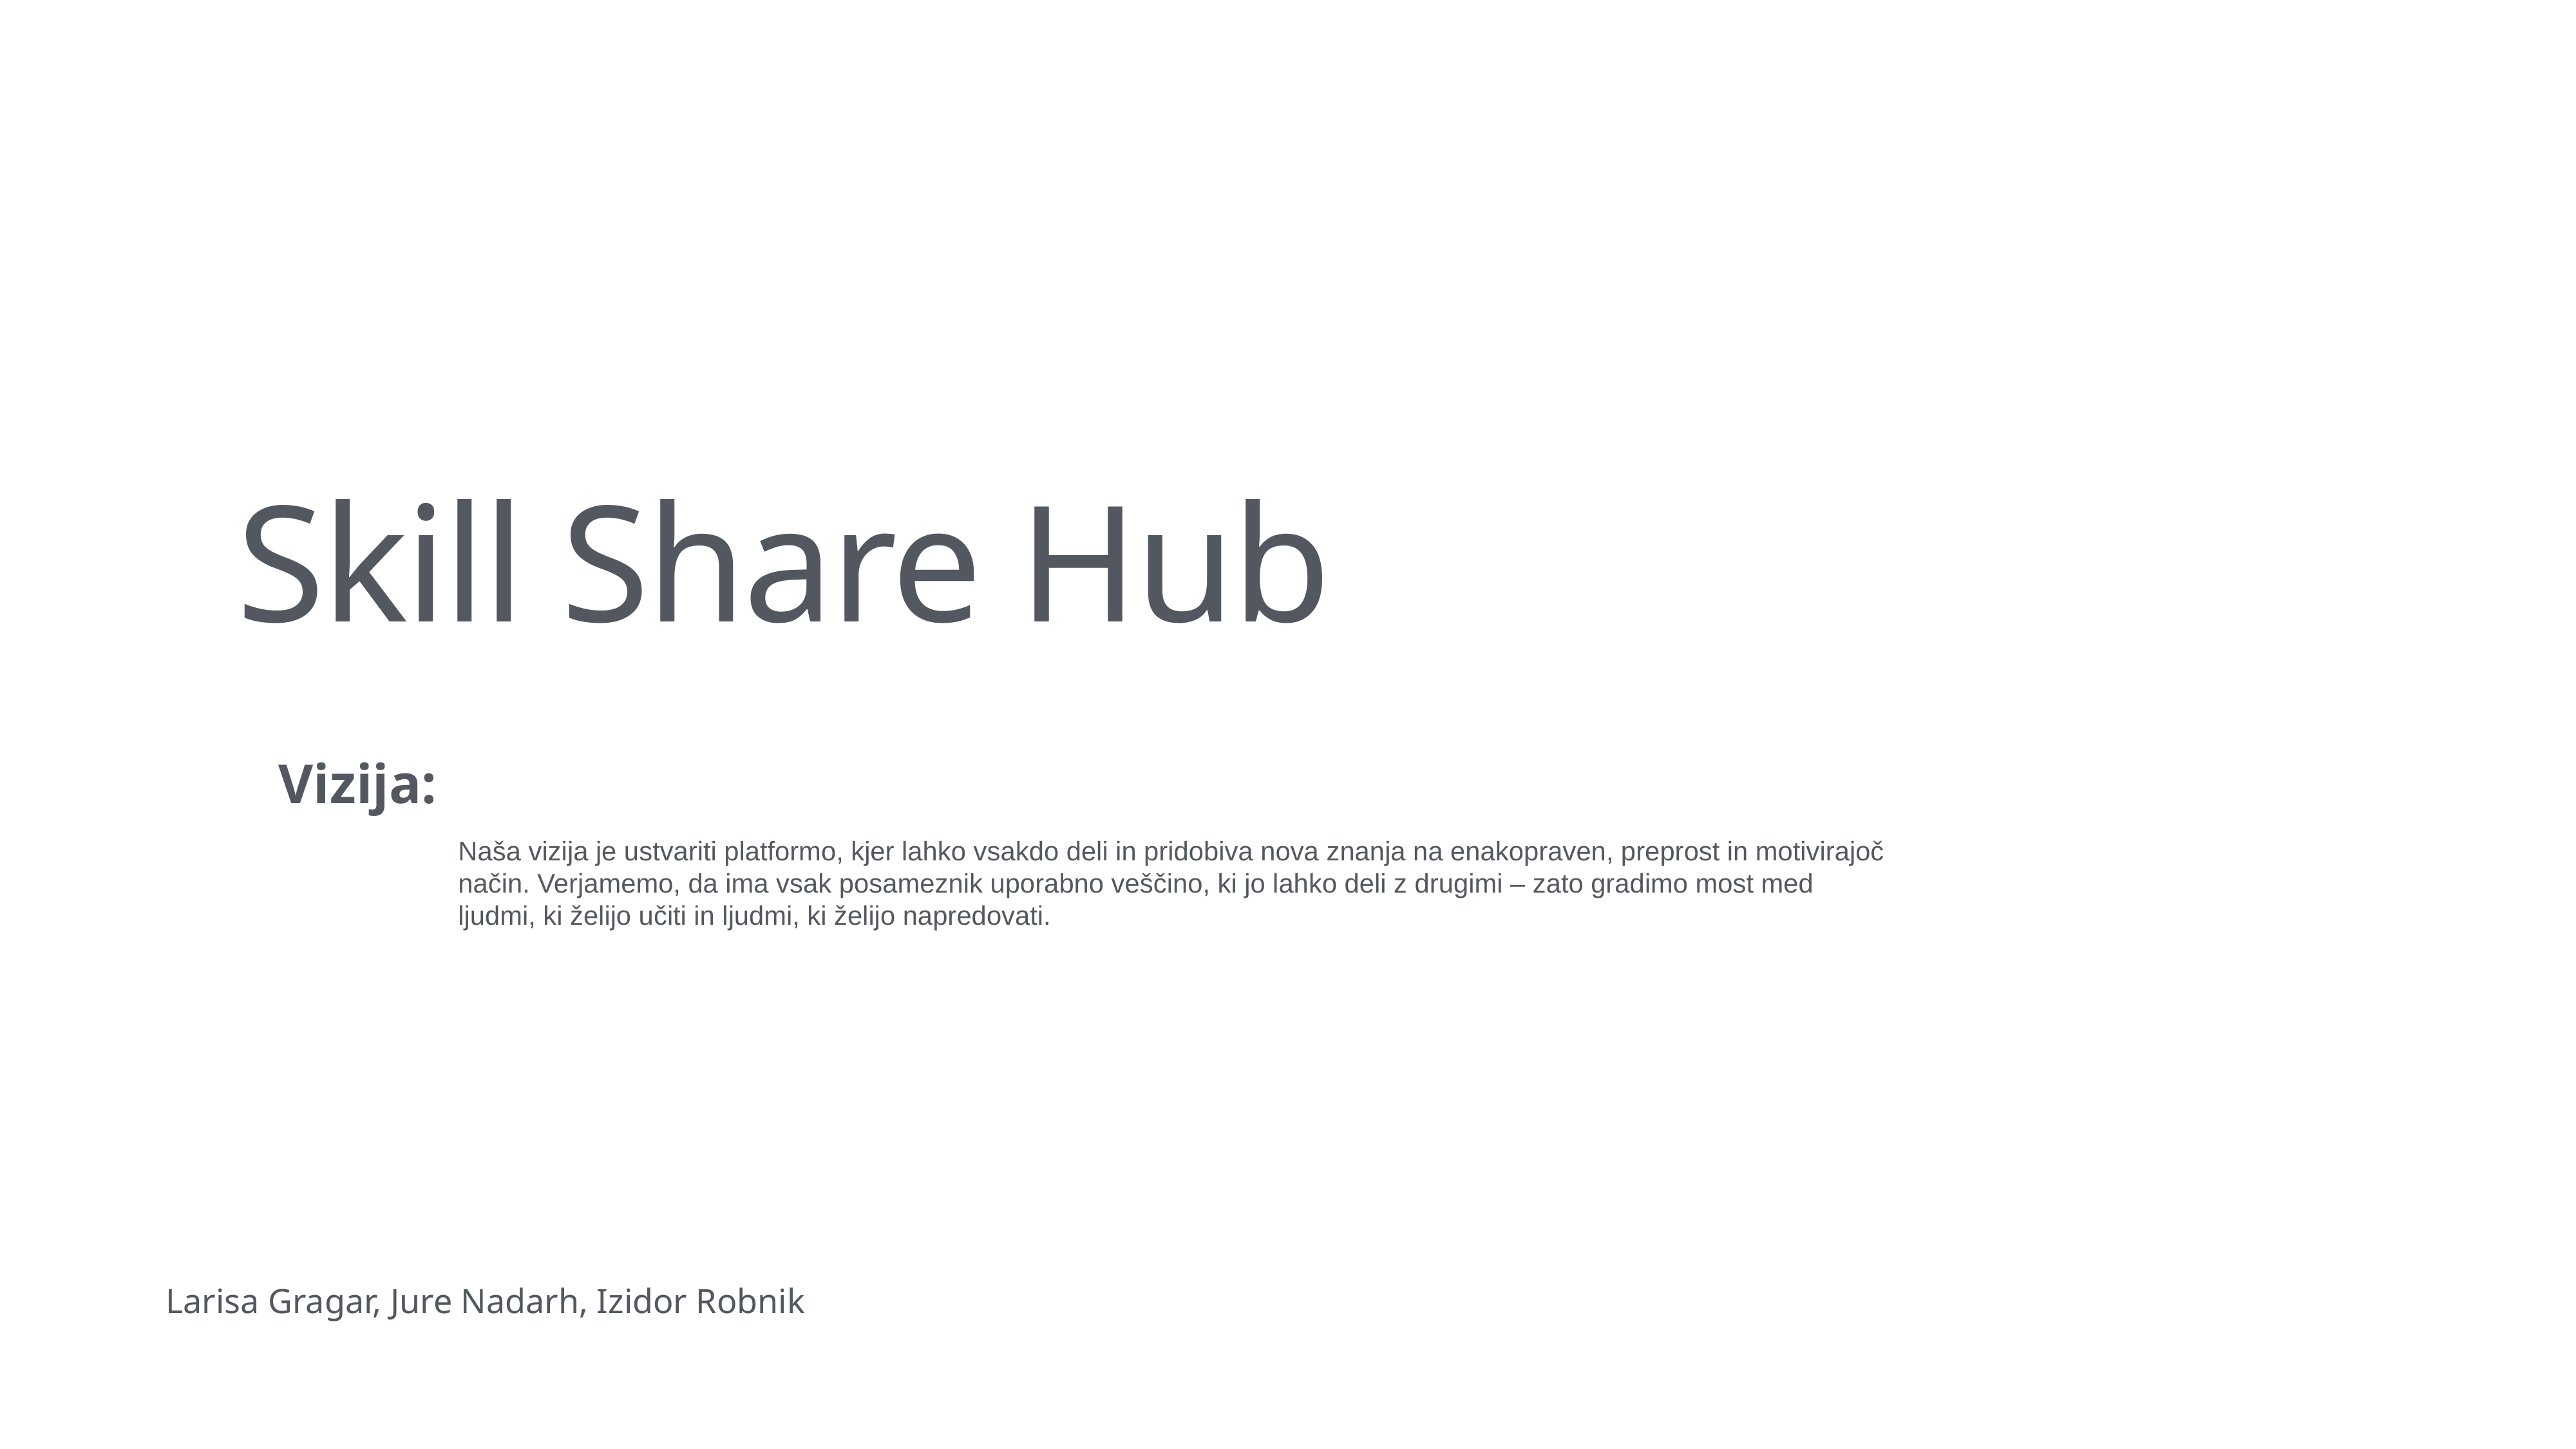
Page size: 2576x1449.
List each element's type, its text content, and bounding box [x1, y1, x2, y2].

text_box Naša vizija je ustvariti platformo, kjer lahko vsakdo deli in pridobiva nova znanja na enakopraven, preprost in motivirajoč način. Verjamemo, da ima vsak posameznik uporabno veščino, ki jo lahko deli z drugimi – zato gradimo most med ljudmi, ki želijo učiti in ljudmi, ki želijo napredovati. [453, 828, 1899, 936]
text_box Vizija: [273, 744, 442, 820]
title Skill Share Hub [231, 170, 2553, 663]
list Larisa Gragar, Jure Nadarh, Izidor Robnik [160, 1255, 2483, 1325]
